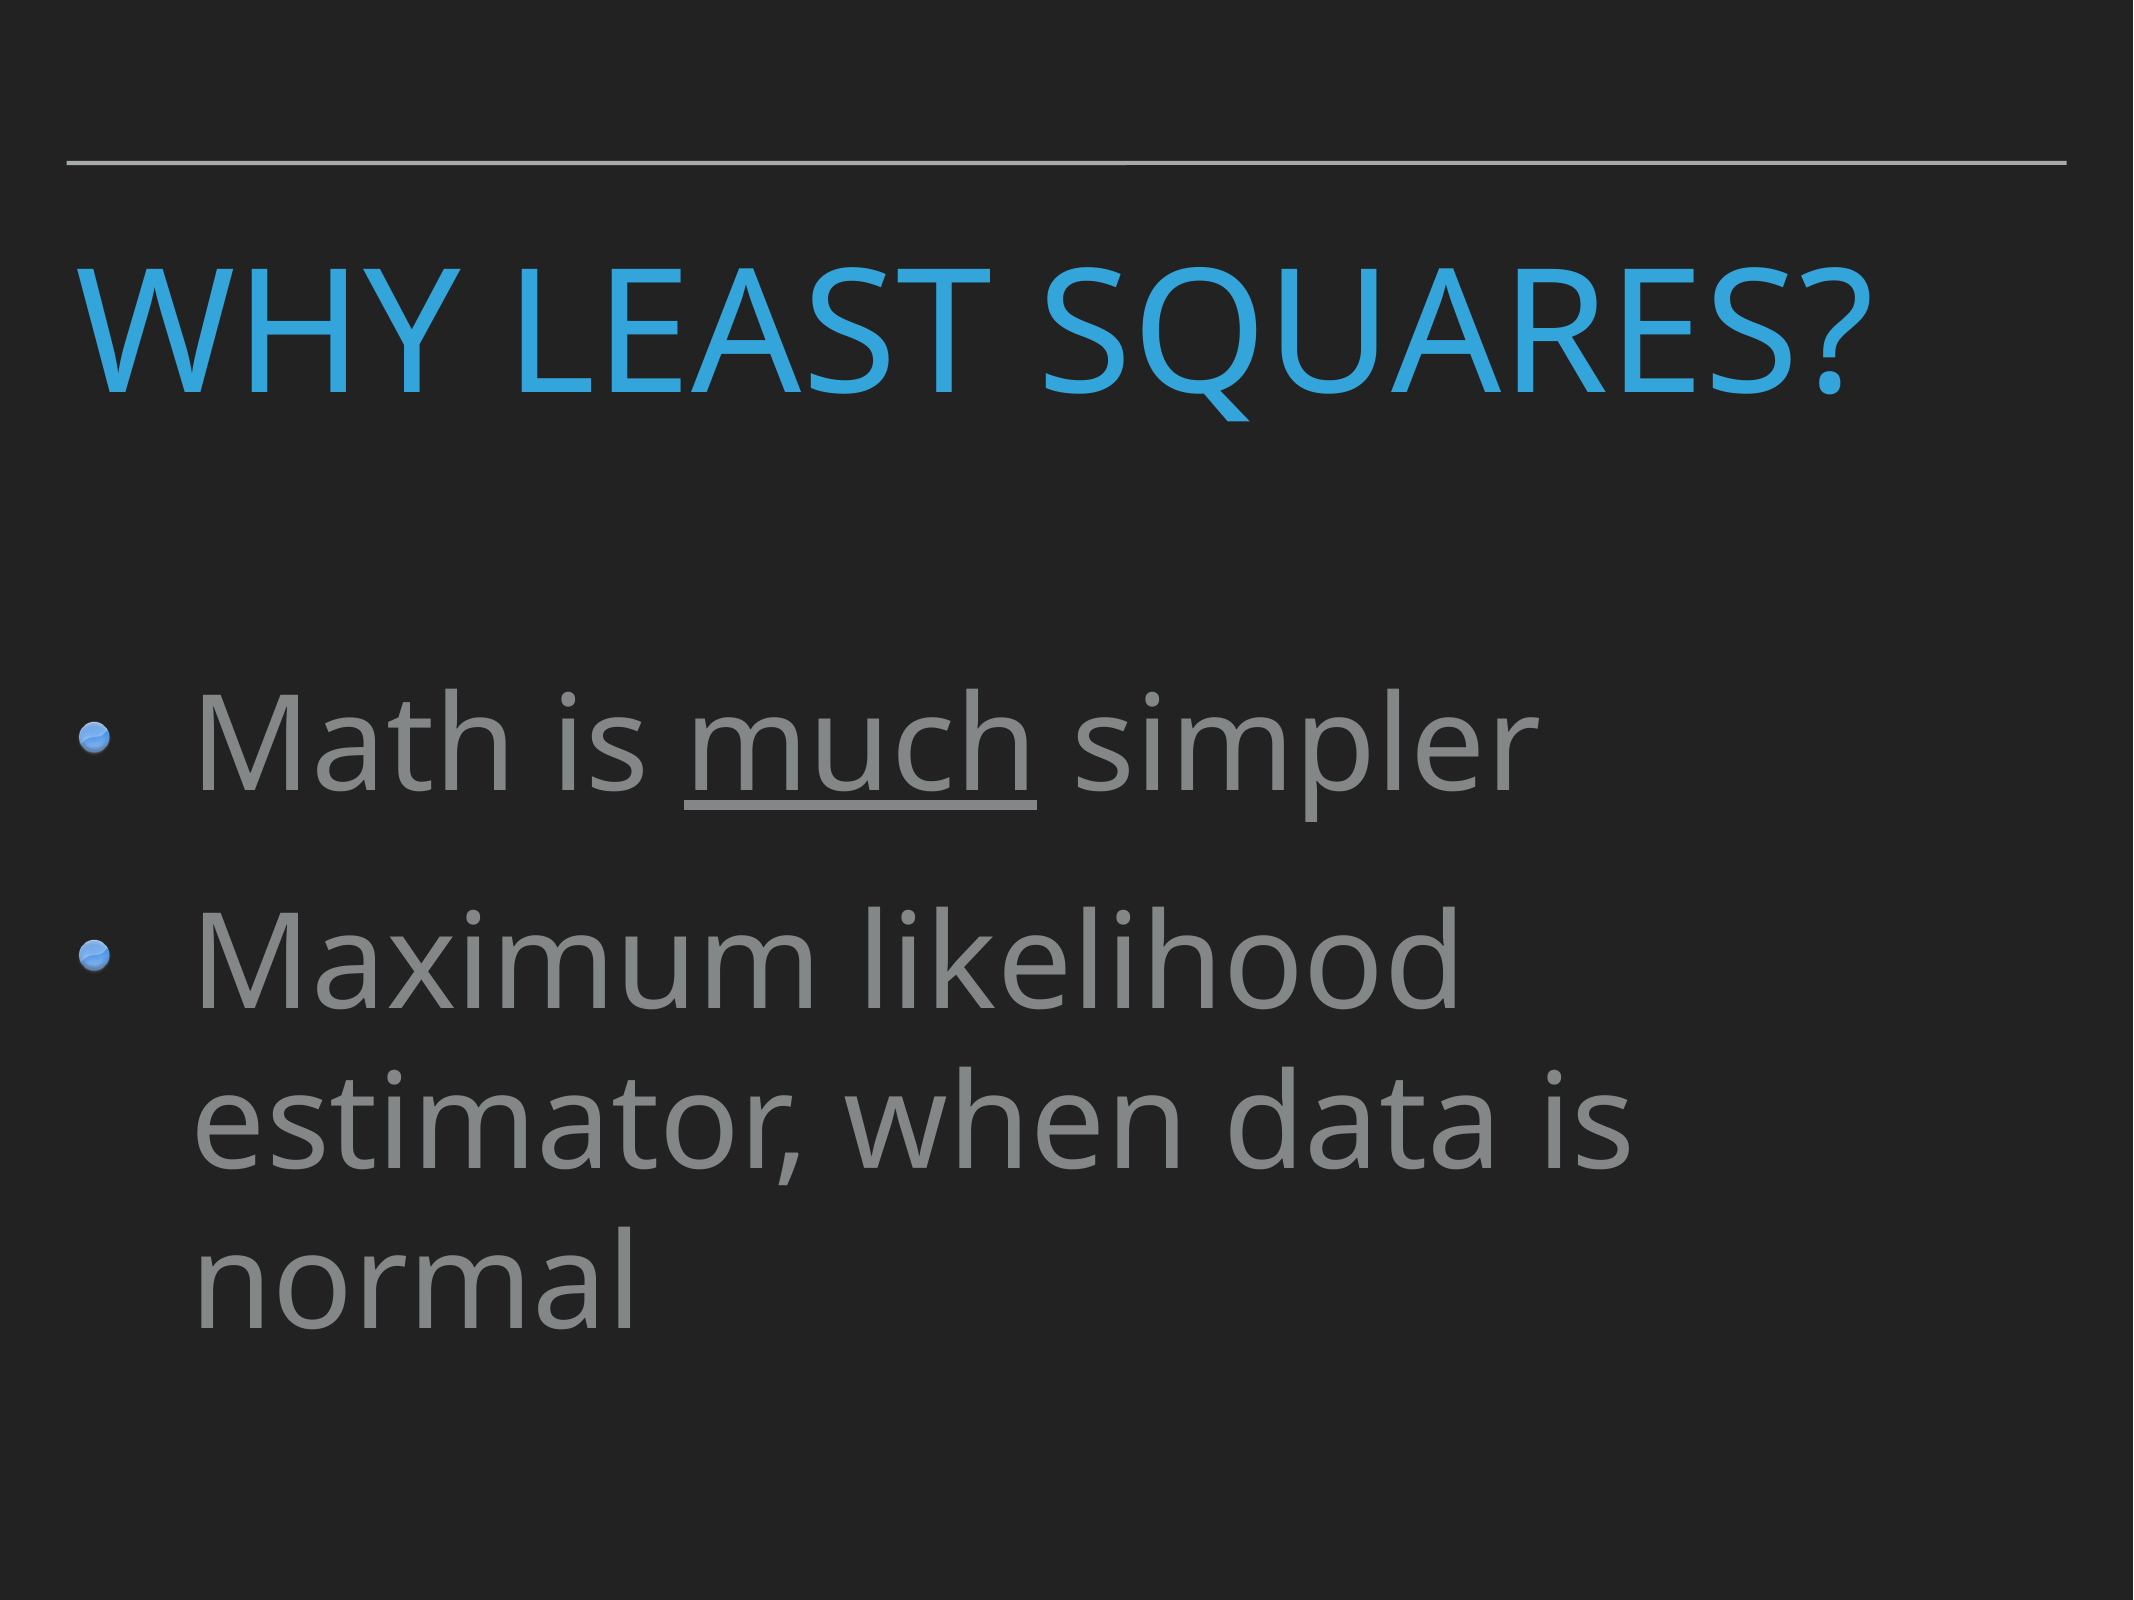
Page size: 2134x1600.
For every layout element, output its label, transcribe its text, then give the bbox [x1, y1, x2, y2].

list Math is much simpler Maximum likelihood estimator, when data is normal [66, 648, 2068, 1480]
picture [75, 718, 113, 756]
title Why Least squares? [66, 251, 2068, 445]
picture [75, 936, 113, 974]
